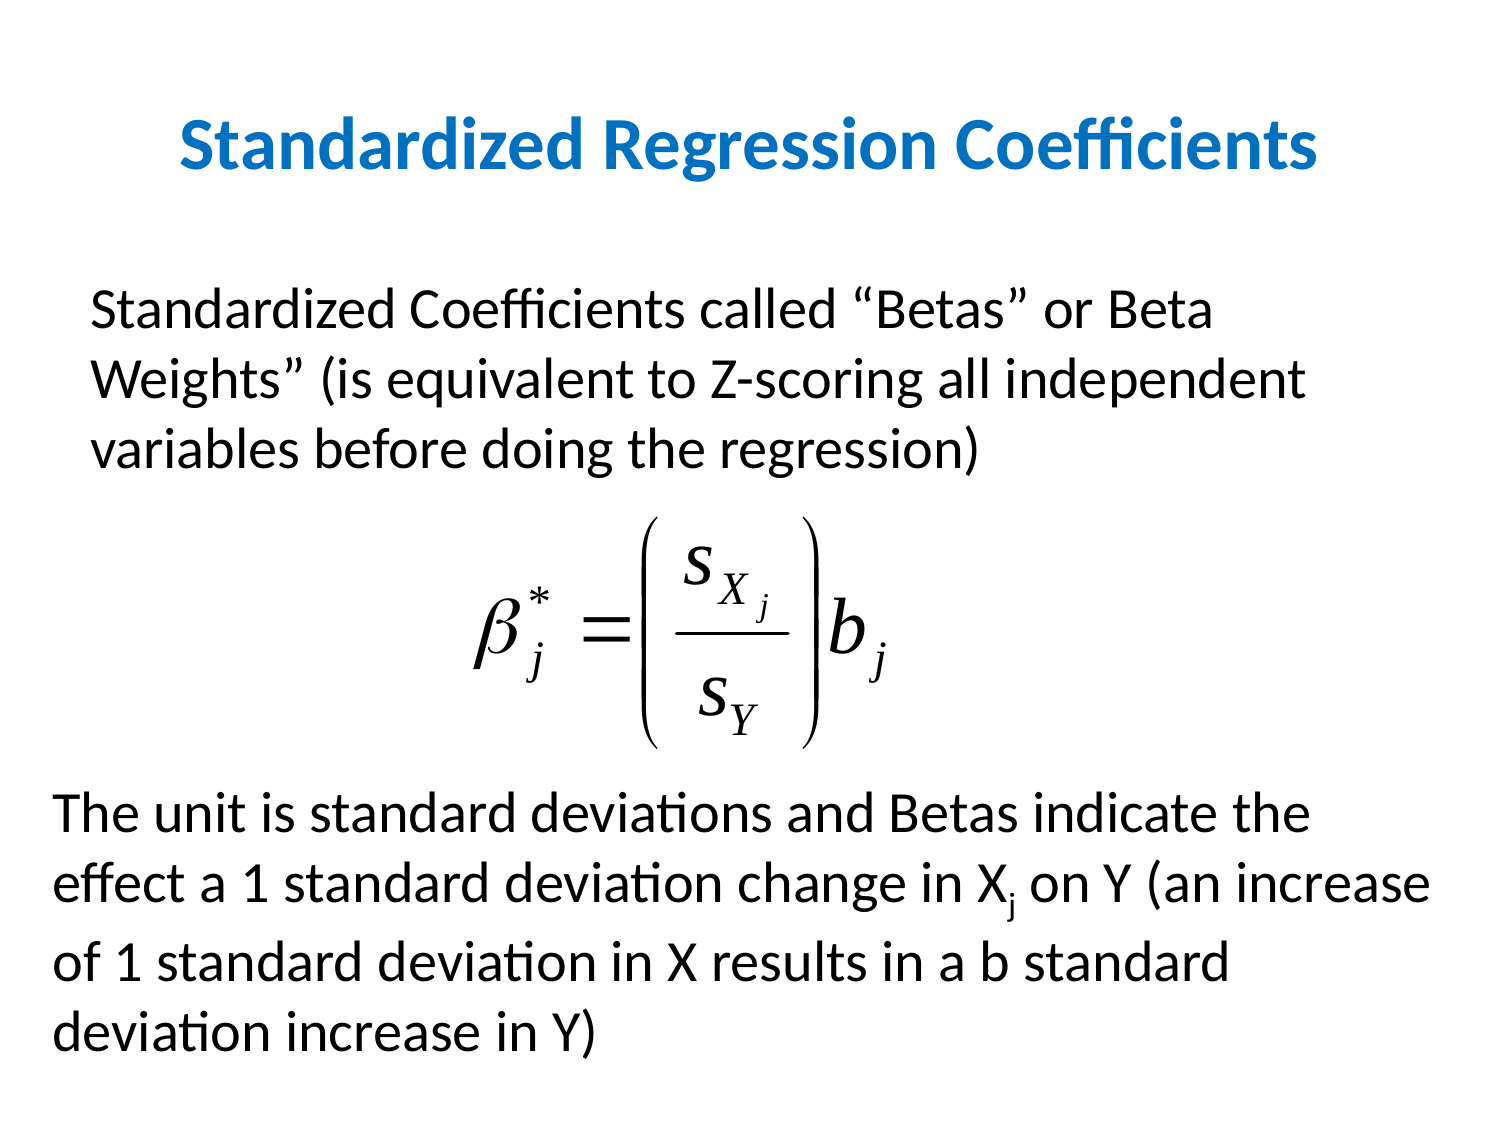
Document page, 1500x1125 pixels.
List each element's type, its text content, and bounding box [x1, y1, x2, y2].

text_box The unit is standard deviations and Betas indicate the effect a 1 standard deviation change in Xj on Y (an increase of 1 standard deviation in X results in a b standard deviation increase in Y) [37, 766, 1463, 1055]
text_box Standardized Regression Coefficients [0, 45, 1500, 234]
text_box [458, 500, 904, 767]
list Standardized Coefficients called “Betas” or Beta Weights” (is equivalent to Z-scoring all independent variables before doing the regression) [75, 262, 1425, 766]
